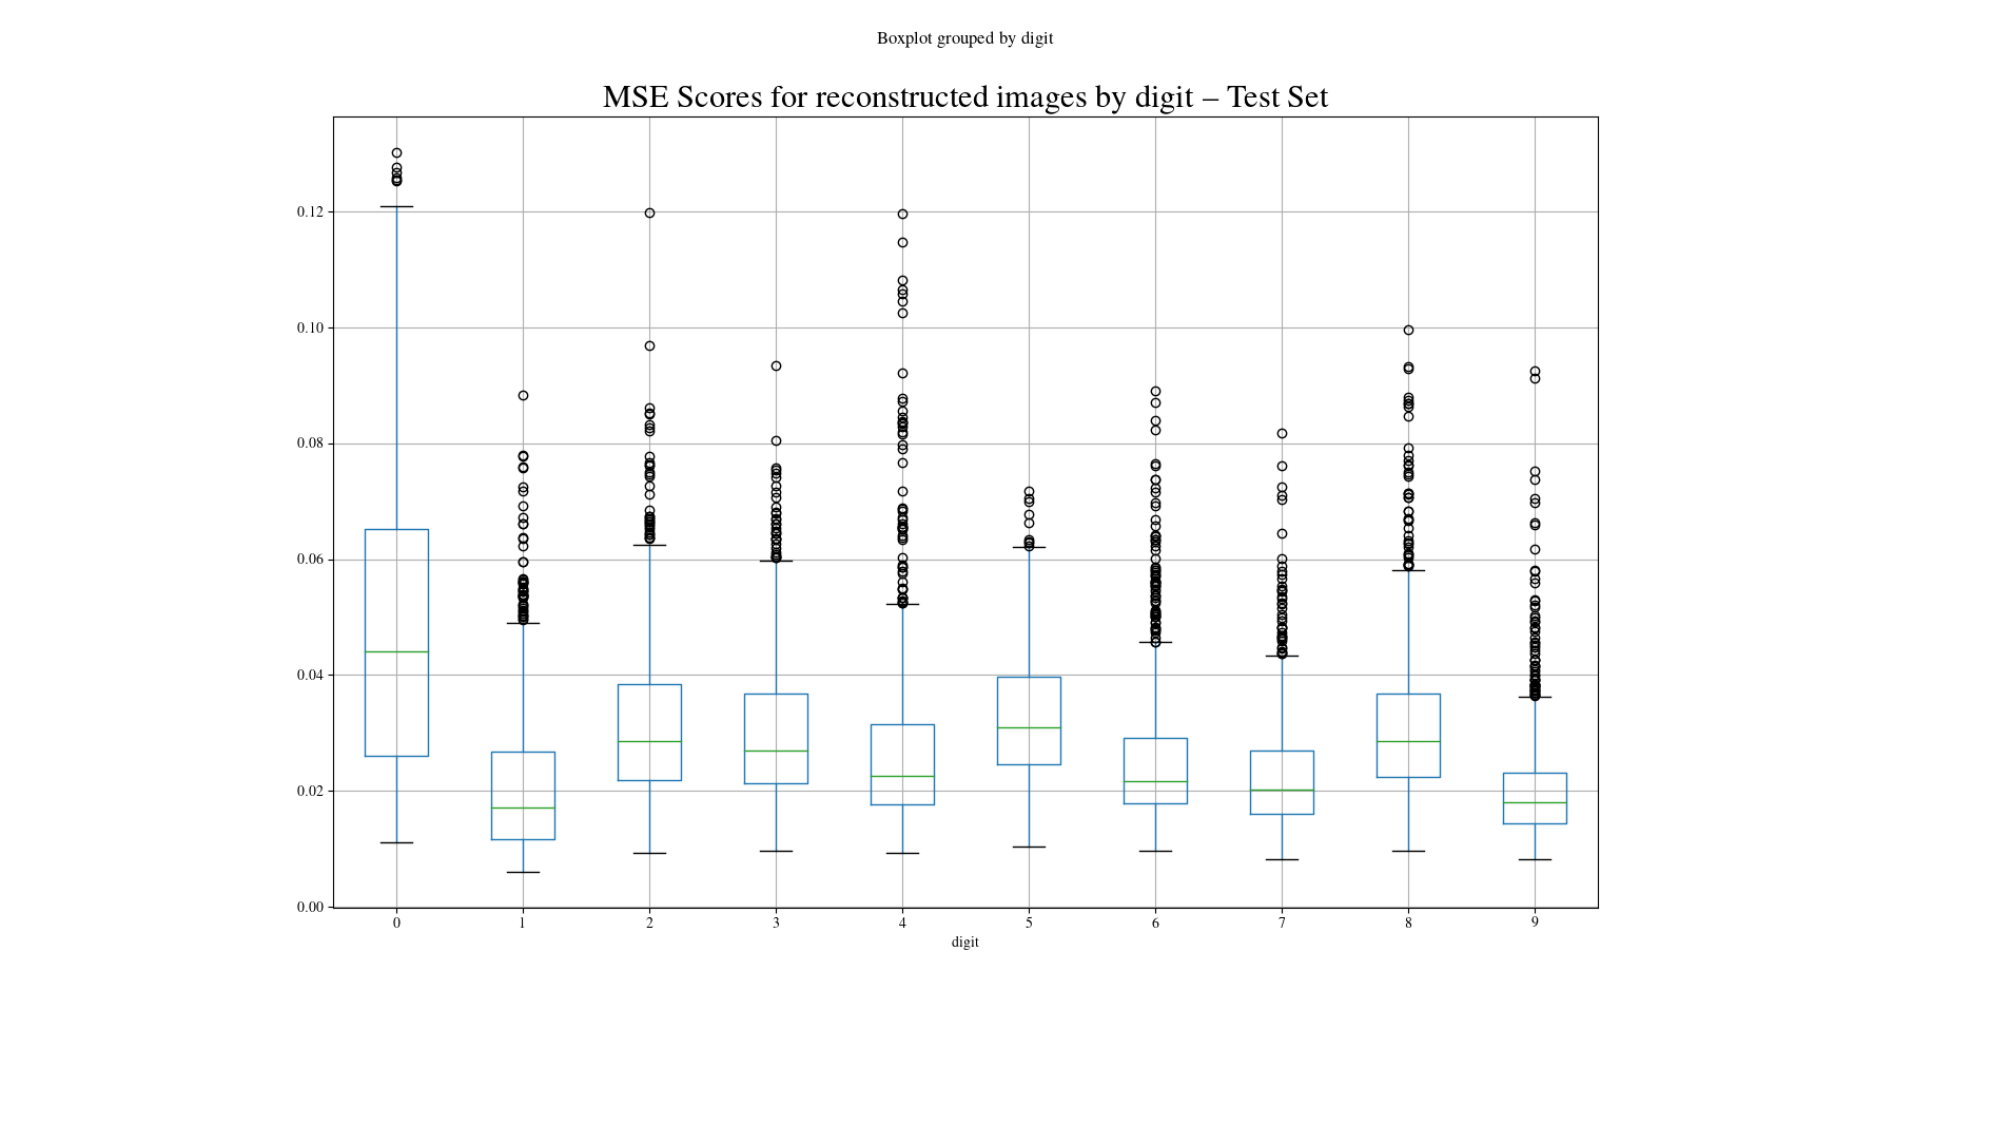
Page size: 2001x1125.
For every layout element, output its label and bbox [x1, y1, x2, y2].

picture [175, 11, 1756, 1066]
